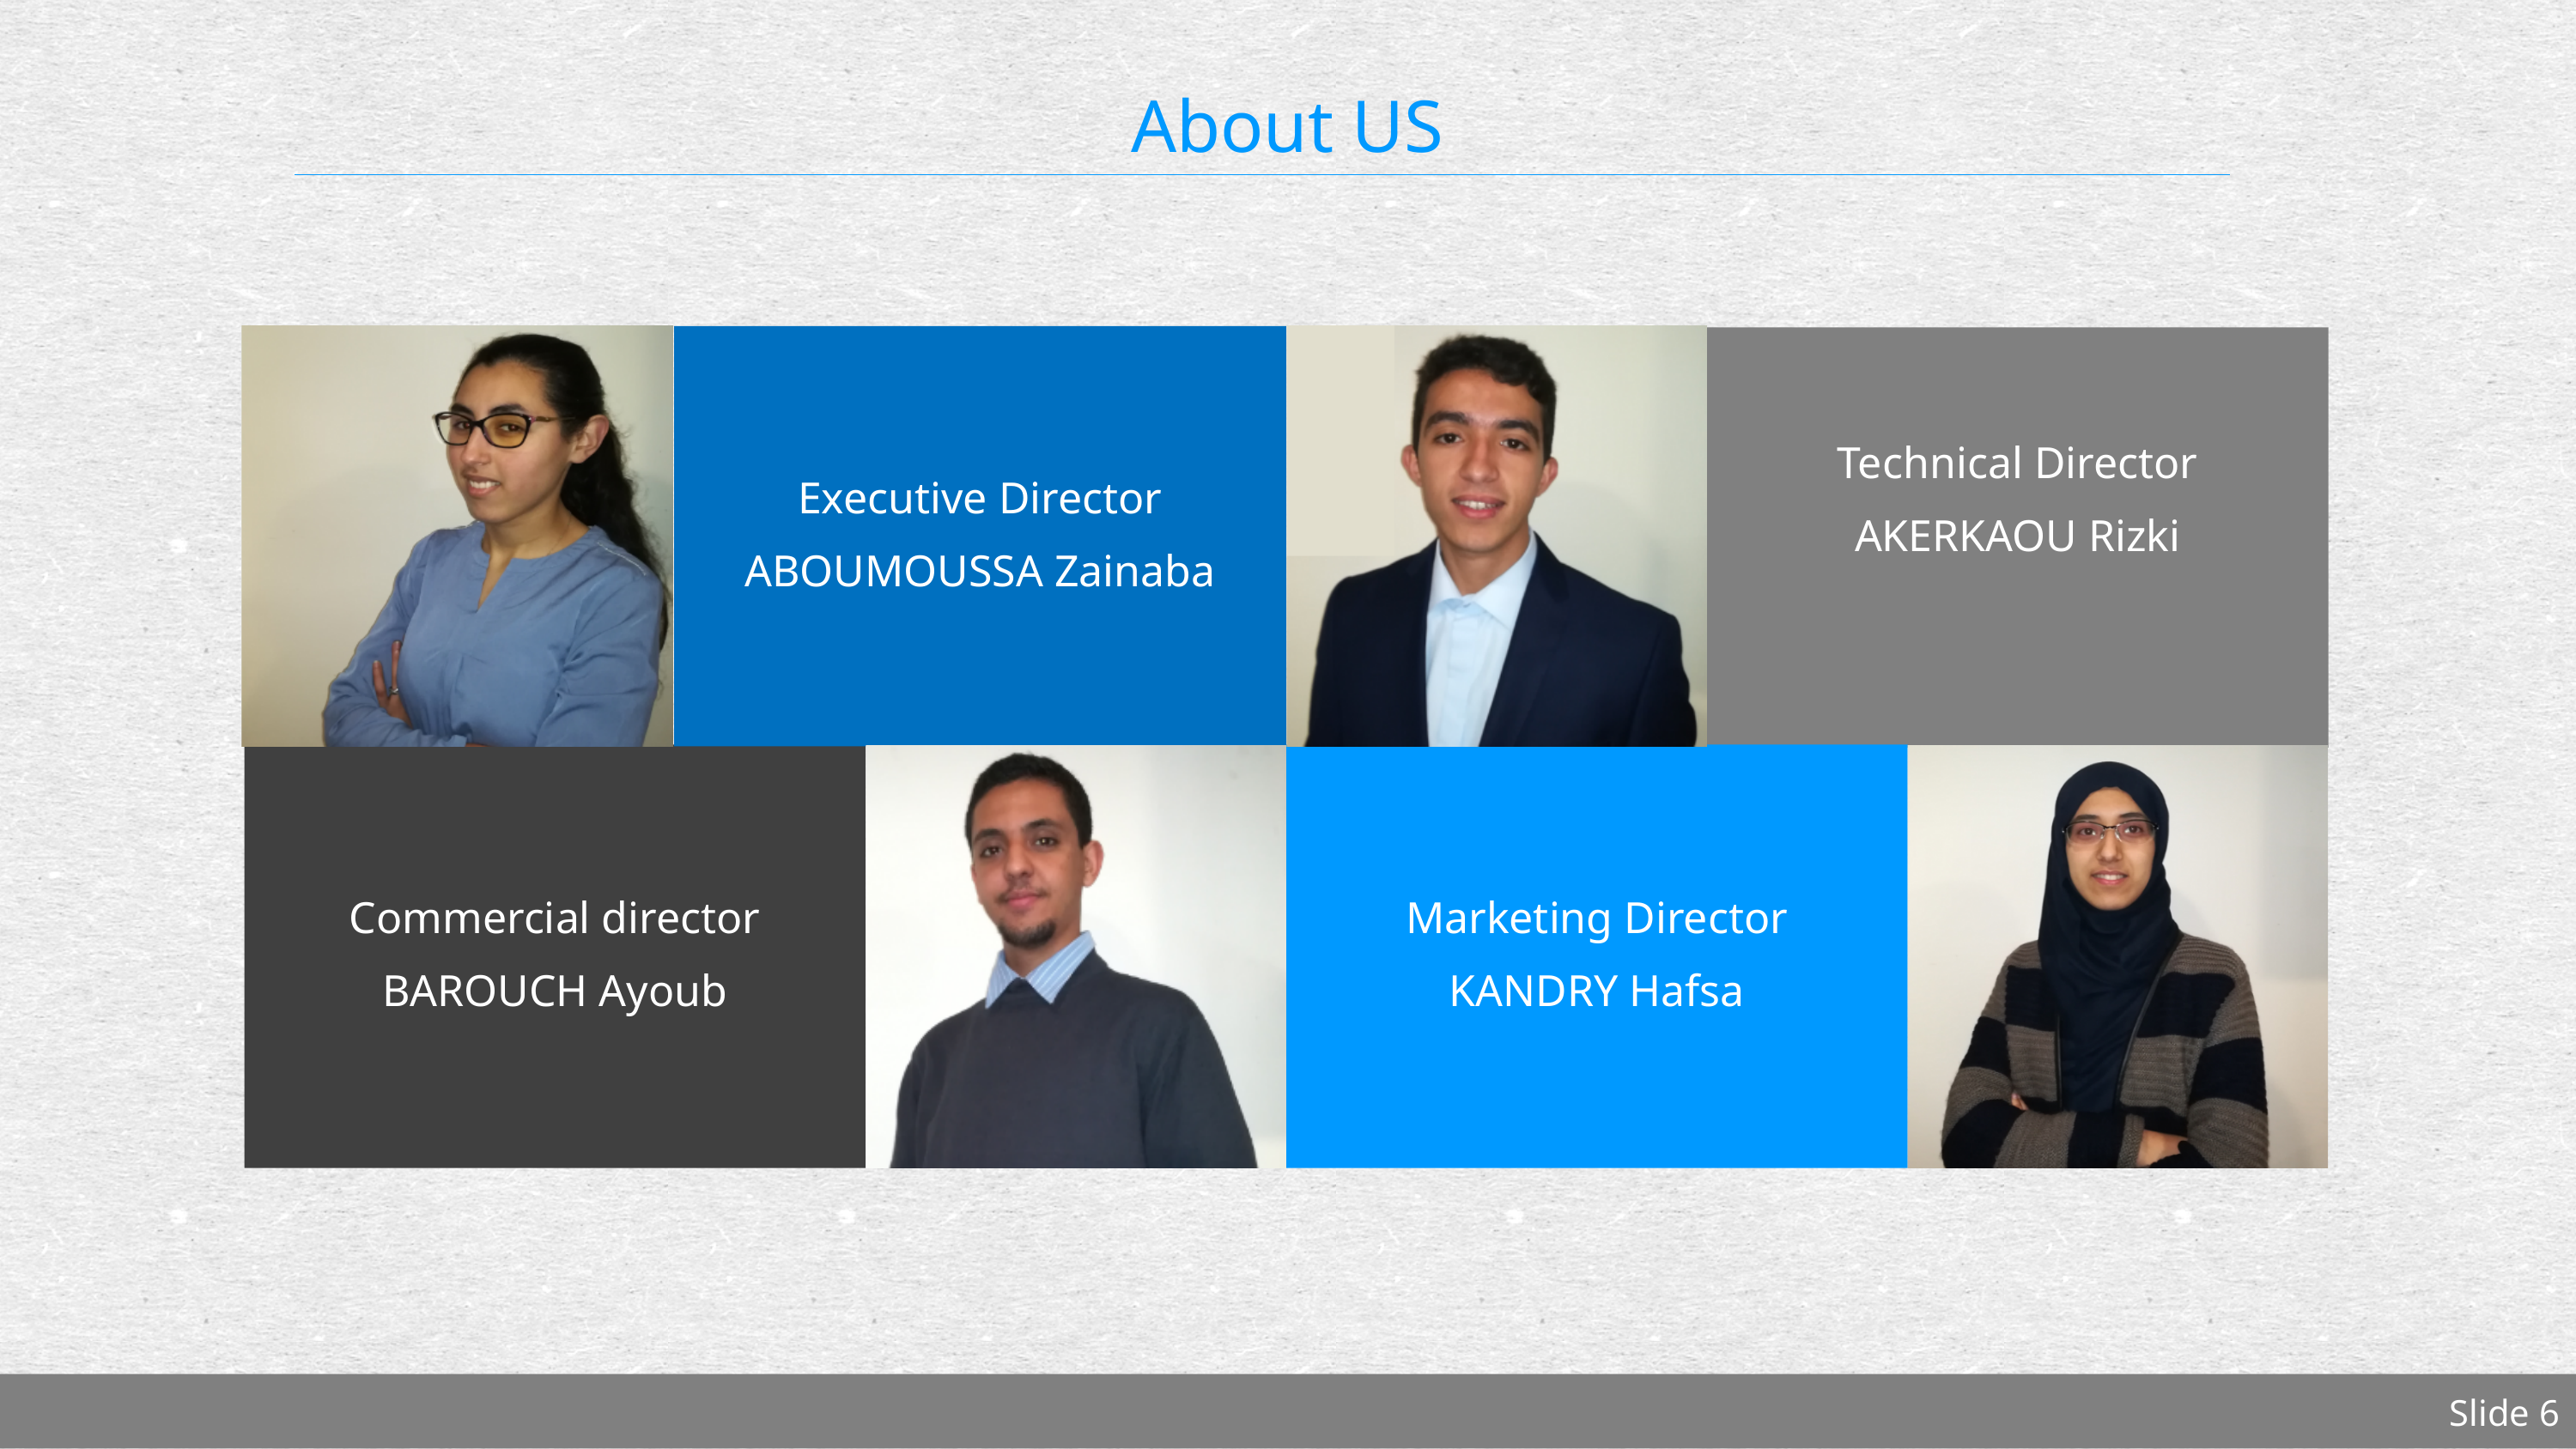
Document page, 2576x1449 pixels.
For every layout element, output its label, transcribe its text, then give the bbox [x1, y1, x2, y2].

list Marketing Director KANDRY Hafsa [1286, 744, 1908, 1168]
title About US [44, 65, 2530, 175]
list Technical Director AKERKAOU Rizki [1707, 327, 2329, 745]
slide_number Slide 6 [1993, 1384, 2573, 1432]
list Executive Director ABOUMOUSSA Zainaba [674, 325, 1286, 747]
picture [0, 0, 2576, 1373]
list Commercial director BAROUCH Ayoub [244, 744, 866, 1168]
